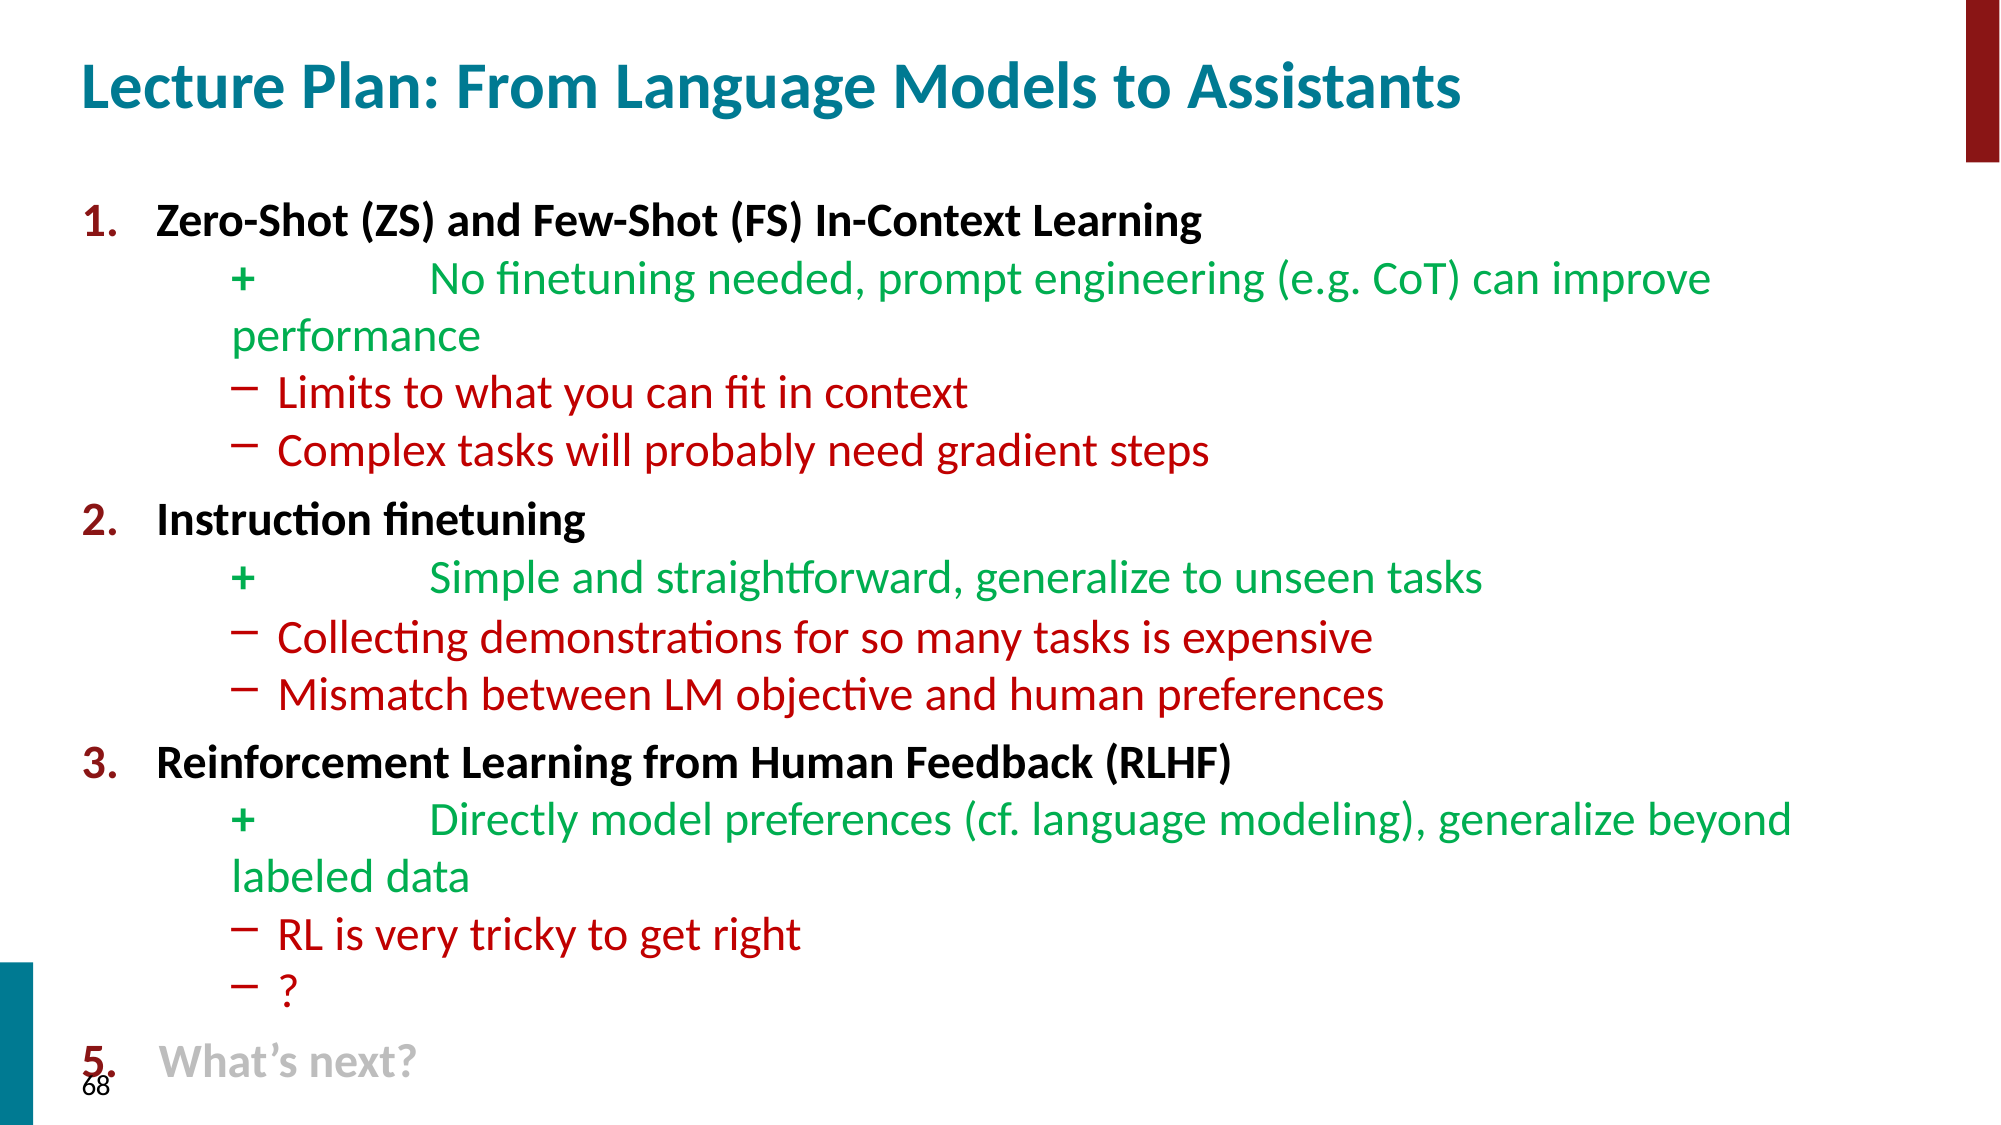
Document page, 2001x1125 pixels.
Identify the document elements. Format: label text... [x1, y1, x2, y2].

title Lecture Plan: From Language Models to Assistants [78, 39, 1922, 230]
text_box Zero-Shot (ZS) and Few-Shot (FS) In-Context Learning + No finetuning needed, prompt engineering (e.g. CoT) can improve performance Limits to what you can fit in context Complex tasks will probably need gradient steps Instruction finetuning + Simple and straightforward, generalize to unseen tasks Collecting demonstrations for so many tasks is expensive Mismatch between LM objective and human preferences Reinforcement Learning from Human Feedback (RLHF) + Directly model preferences (cf. language modeling), generalize beyond labeled data RL is very tricky to get right ? 5. What’s next? [79, 230, 1896, 1087]
slide_number 68 [75, 1071, 119, 1125]
